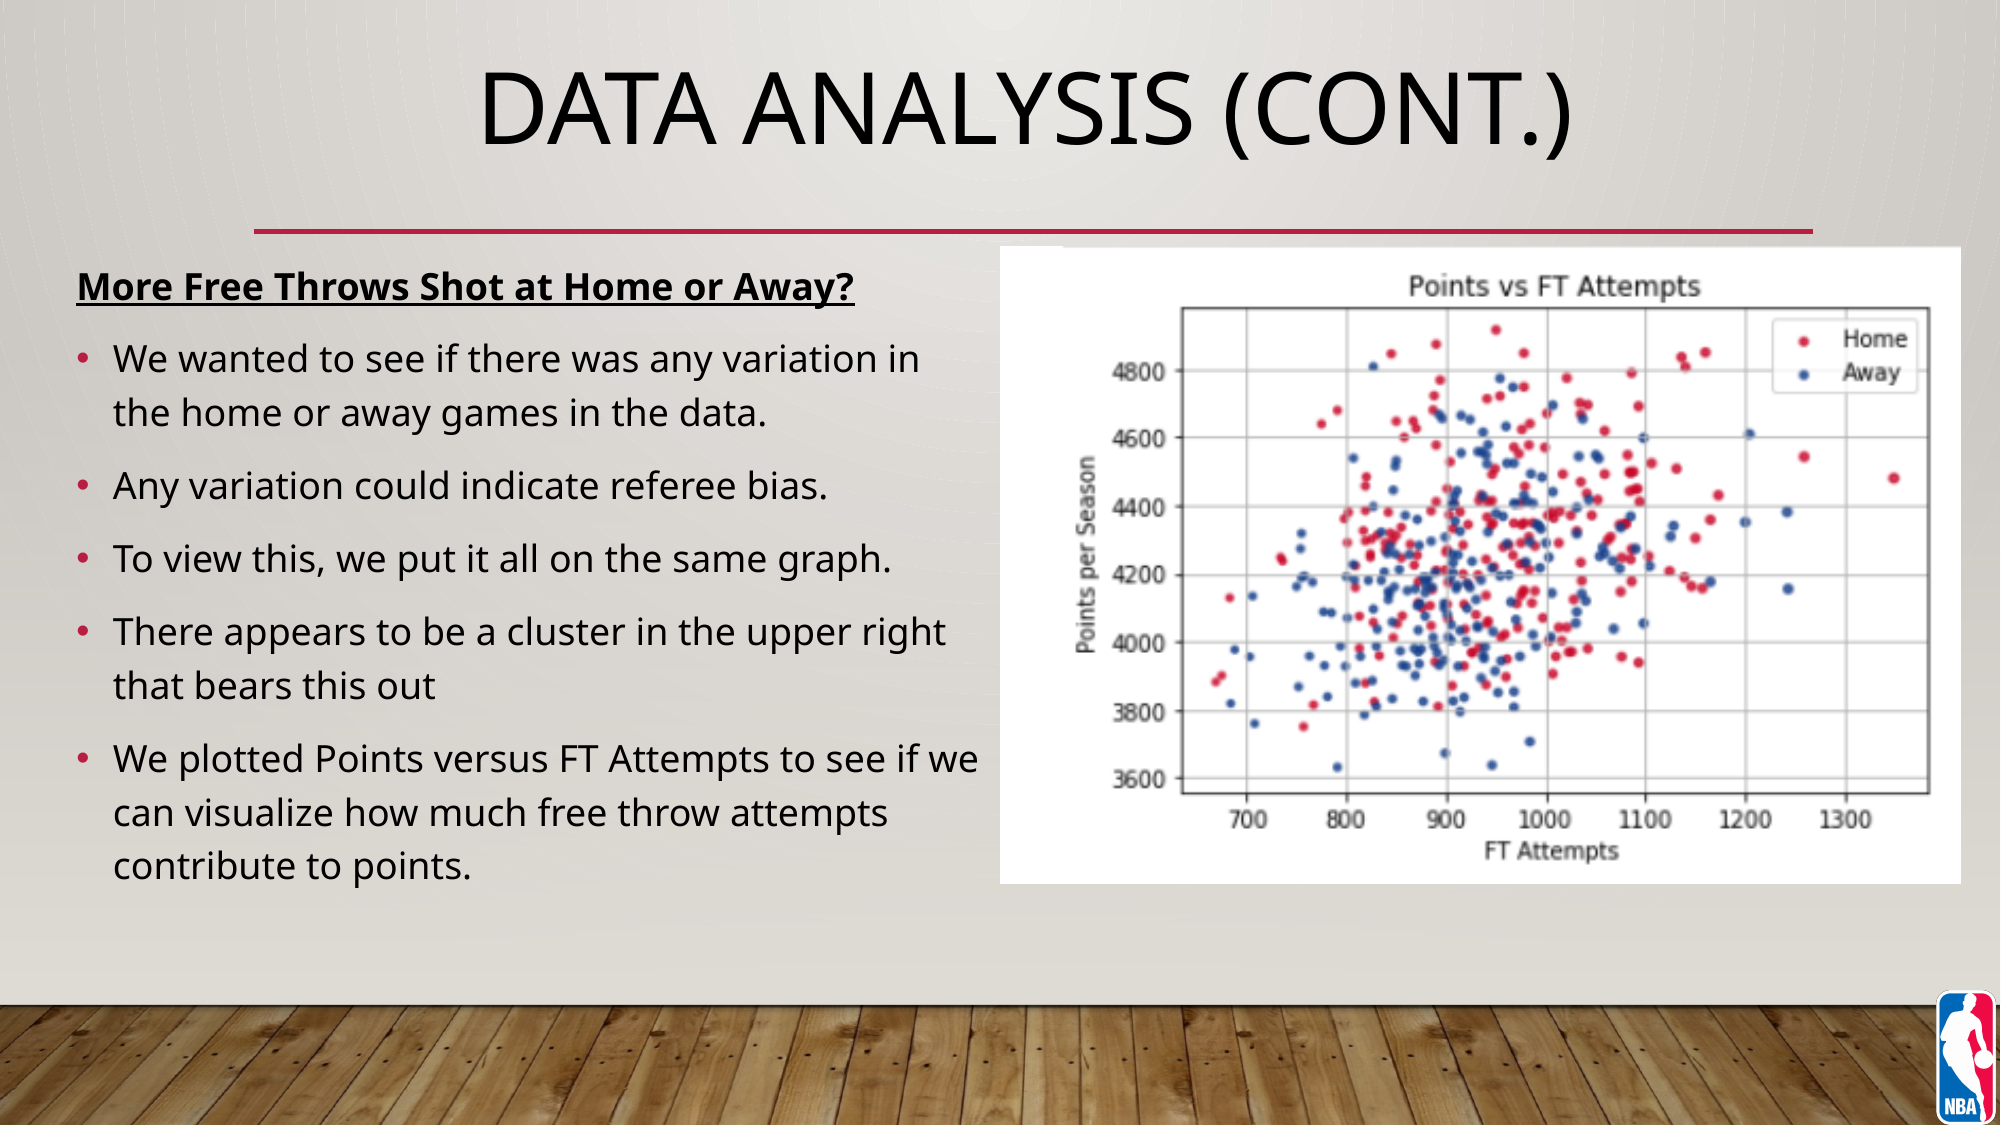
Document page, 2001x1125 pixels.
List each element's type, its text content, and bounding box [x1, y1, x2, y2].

list More Free Throws Shot at Home or Away? We wanted to see if there was any variation in the home or away games in the data. Any variation could indicate referee bias. To view this, we put it all on the same graph. There appears to be a cluster in the upper right that bears this out We plotted Points versus FT Attempts to see if we can visualize how much free throw attempts contribute to points. [61, 246, 1000, 897]
picture [1000, 245, 1961, 884]
picture [0, 990, 2000, 1125]
title Data Analysis (Cont.) [238, 50, 1814, 195]
